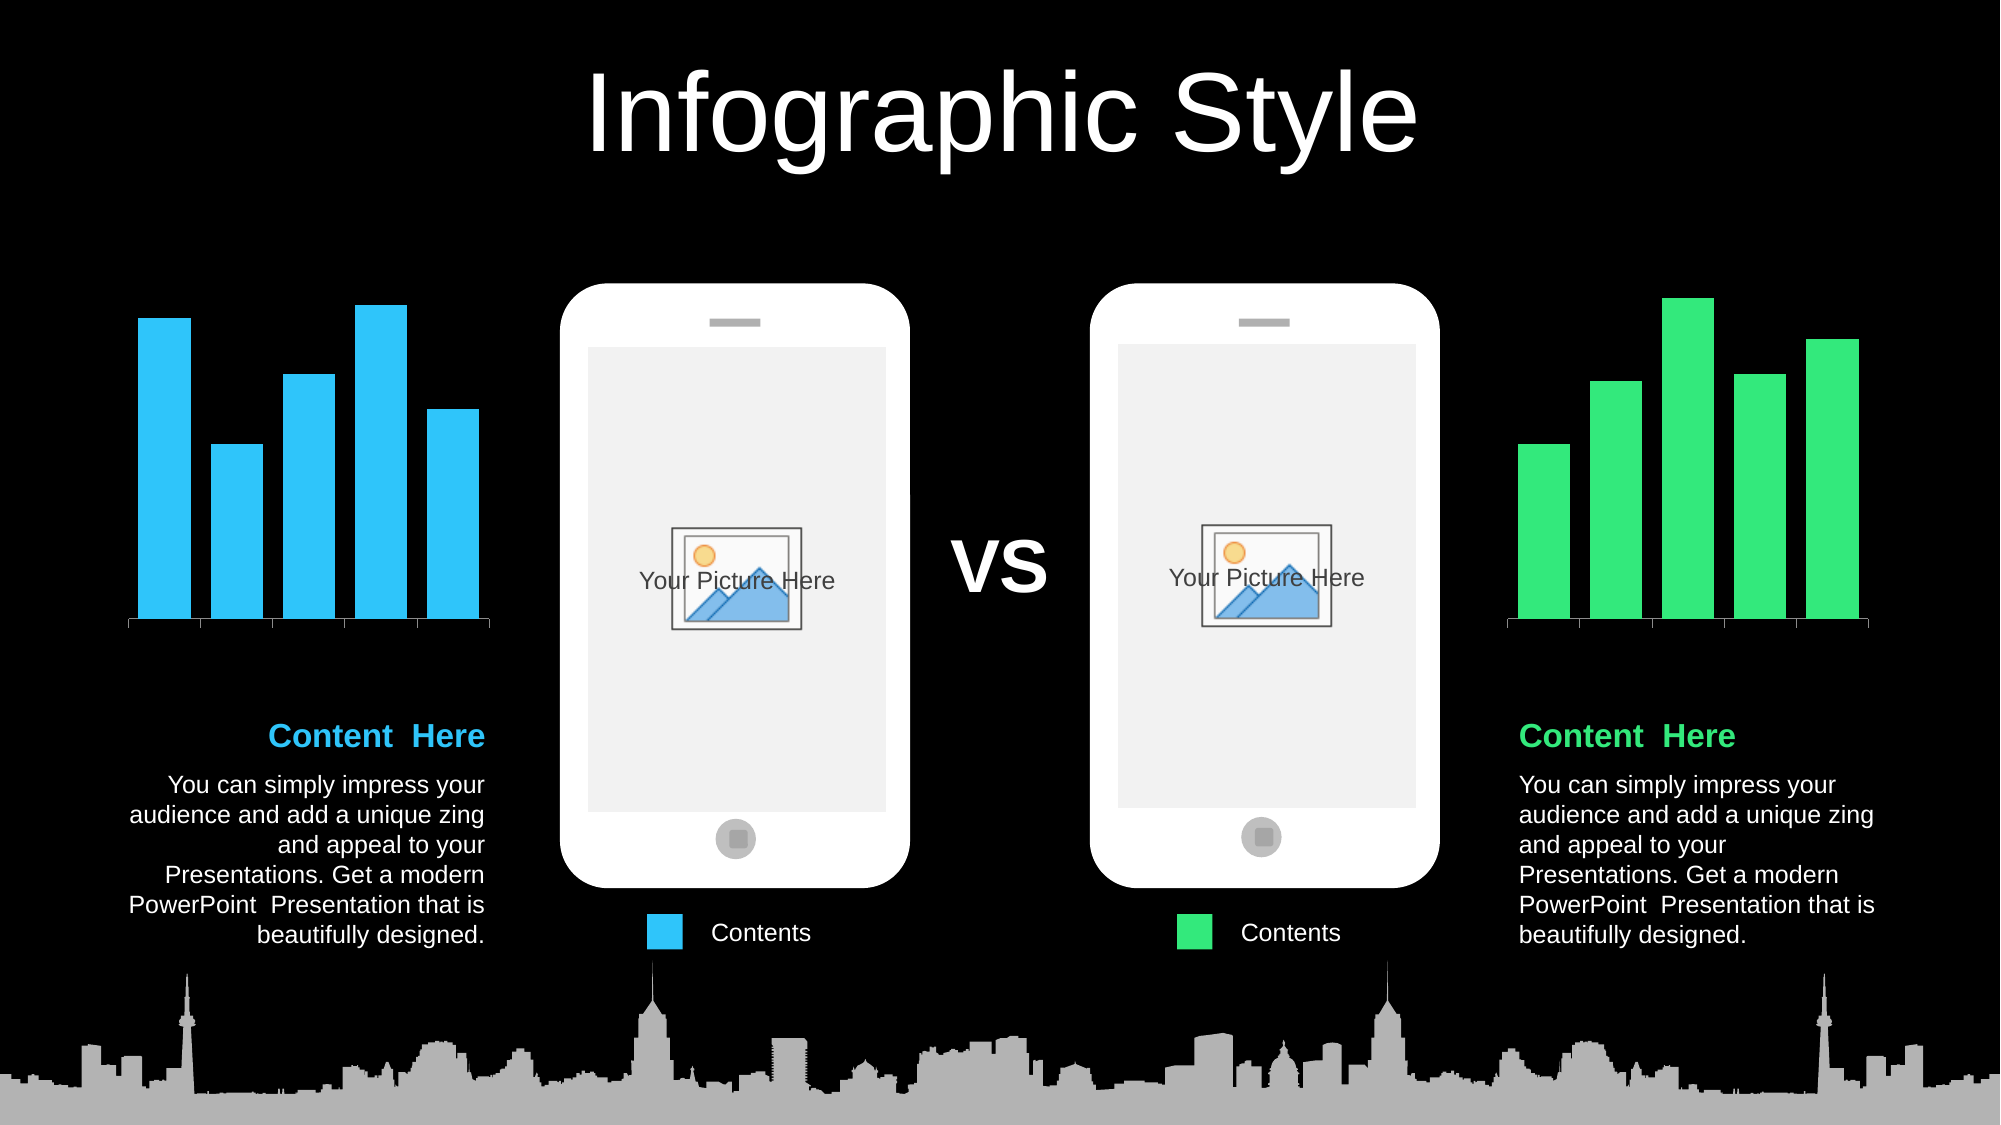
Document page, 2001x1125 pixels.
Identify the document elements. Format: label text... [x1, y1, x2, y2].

text_box VS [920, 510, 1080, 616]
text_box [647, 909, 828, 955]
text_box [99, 706, 501, 959]
list Infographic Style [53, 55, 1952, 175]
picture [1118, 343, 1417, 809]
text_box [1177, 909, 1358, 955]
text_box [1503, 706, 1905, 959]
chart [1483, 246, 1925, 684]
picture [588, 346, 887, 812]
chart [104, 246, 546, 684]
